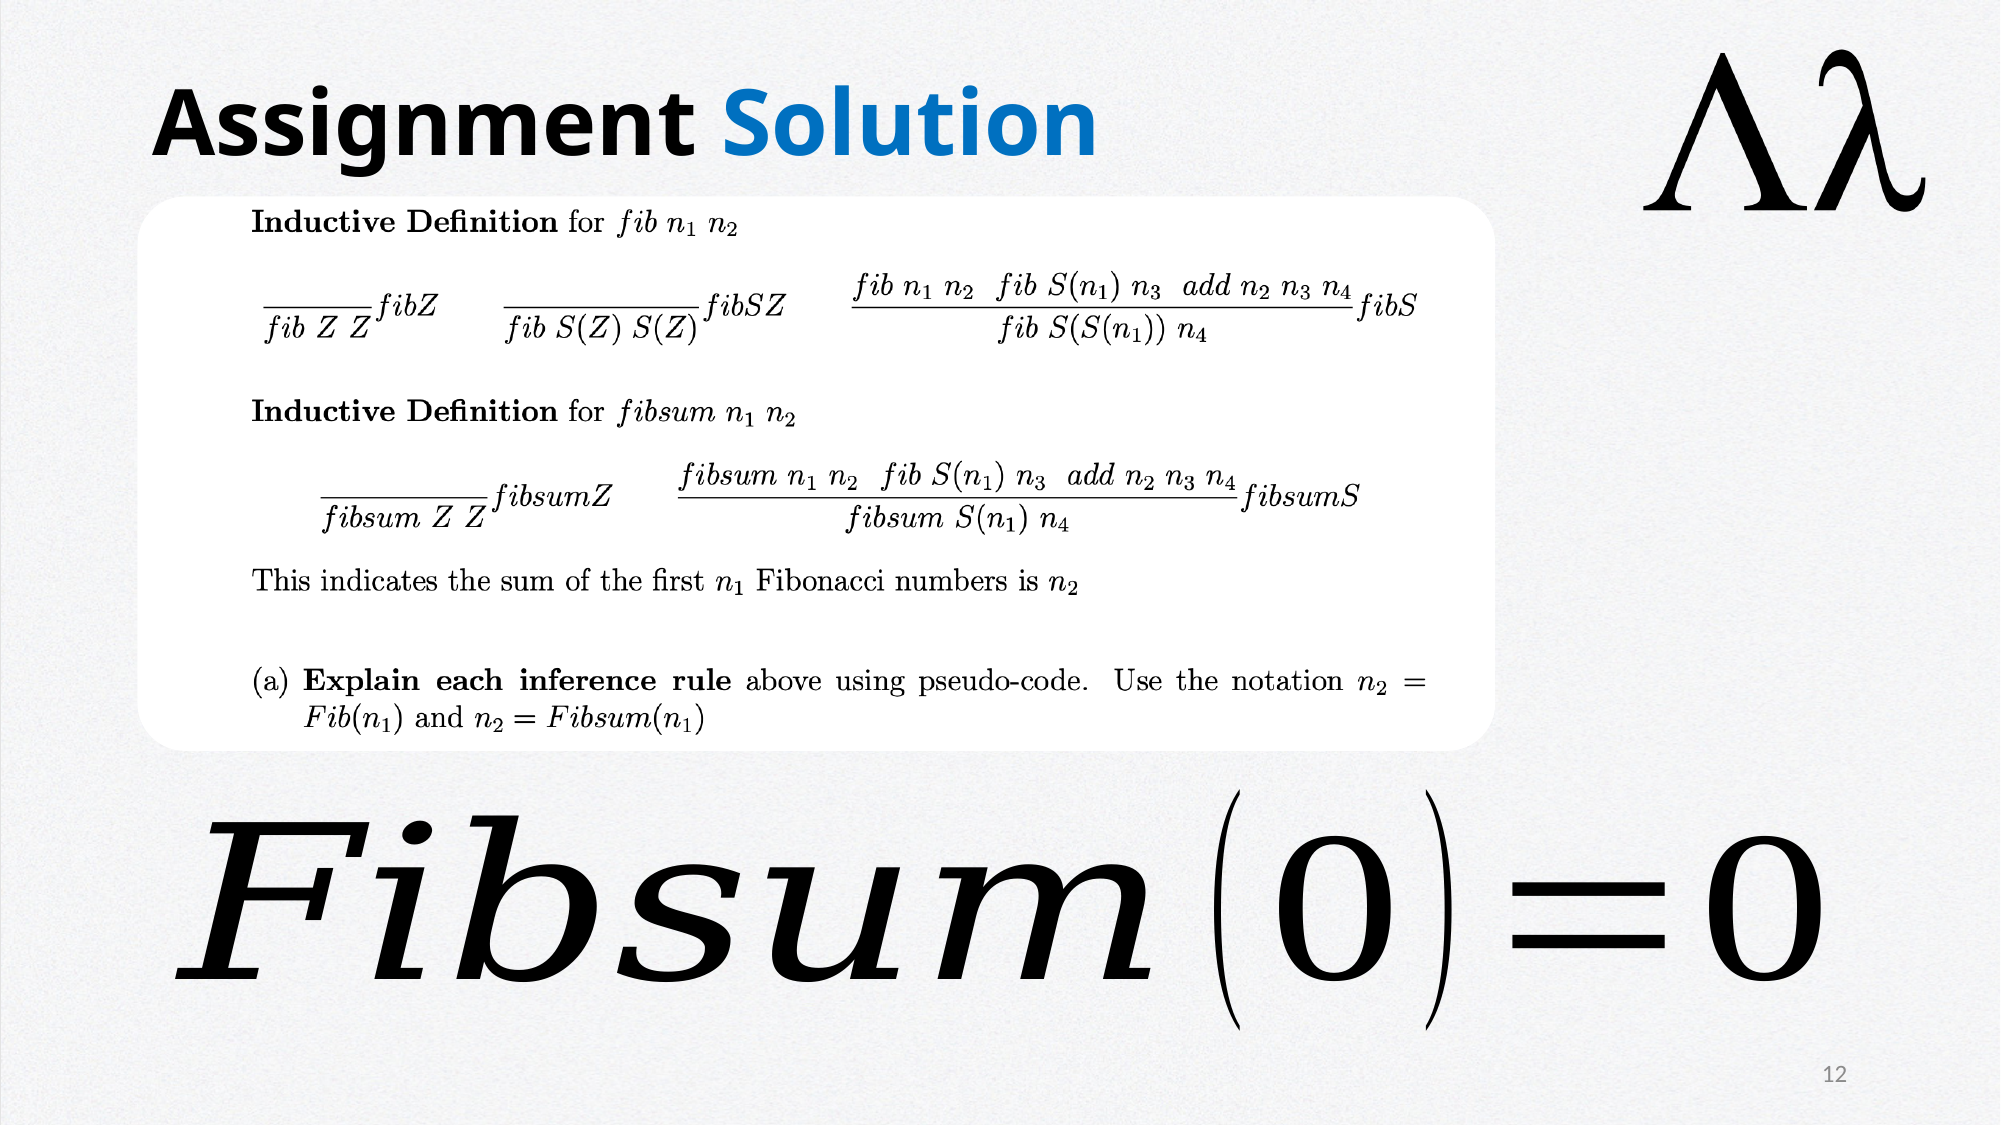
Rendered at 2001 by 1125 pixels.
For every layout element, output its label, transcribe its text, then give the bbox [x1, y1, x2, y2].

title Assignment Solution [137, 17, 1863, 235]
slide_number 11 [1412, 1042, 1863, 1103]
picture [0, 0, 2001, 1125]
